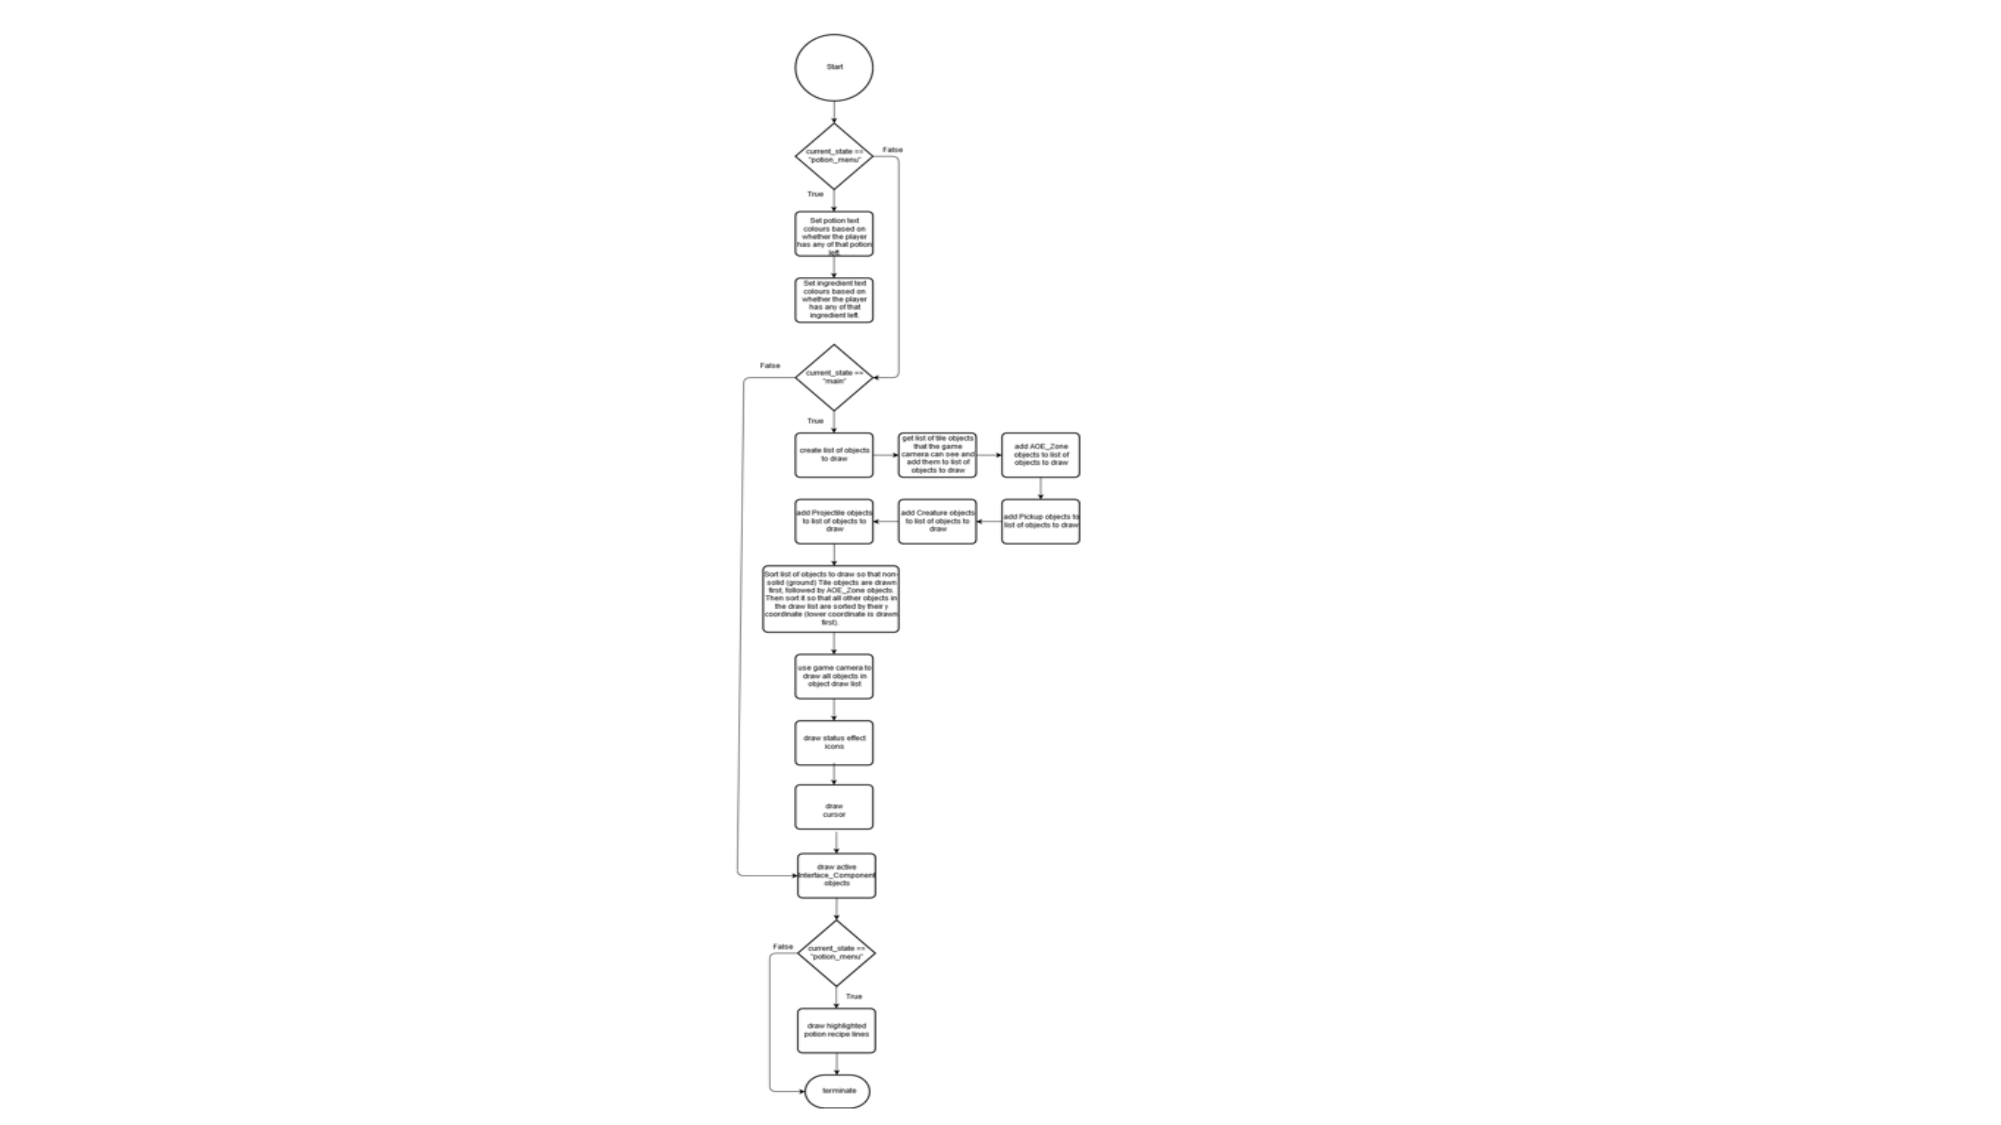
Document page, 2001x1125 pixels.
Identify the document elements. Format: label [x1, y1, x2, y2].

picture [699, 19, 1182, 1125]
